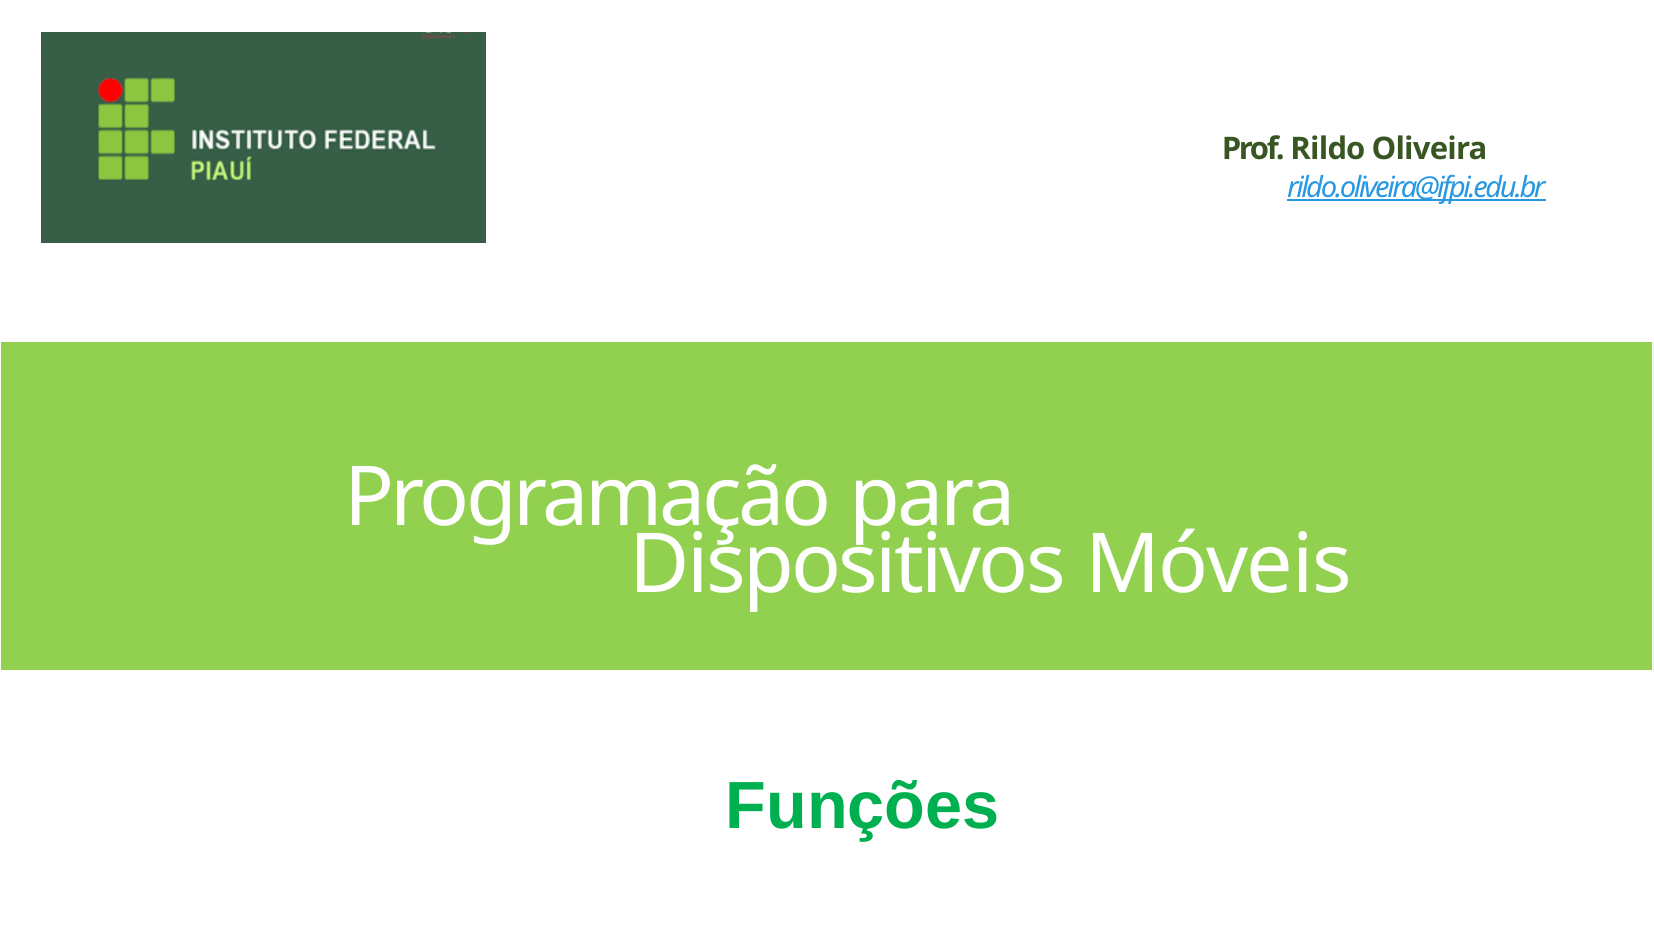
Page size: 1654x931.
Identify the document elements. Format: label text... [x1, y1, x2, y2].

text_box Prof. Rildo Oliveira rildo.oliveira@ifpi.edu.br [1136, 127, 1547, 208]
text_box Programação para Dispositivos Móveis Funções [343, 465, 1383, 842]
picture [40, 32, 486, 243]
text_box [0, 340, 1654, 673]
